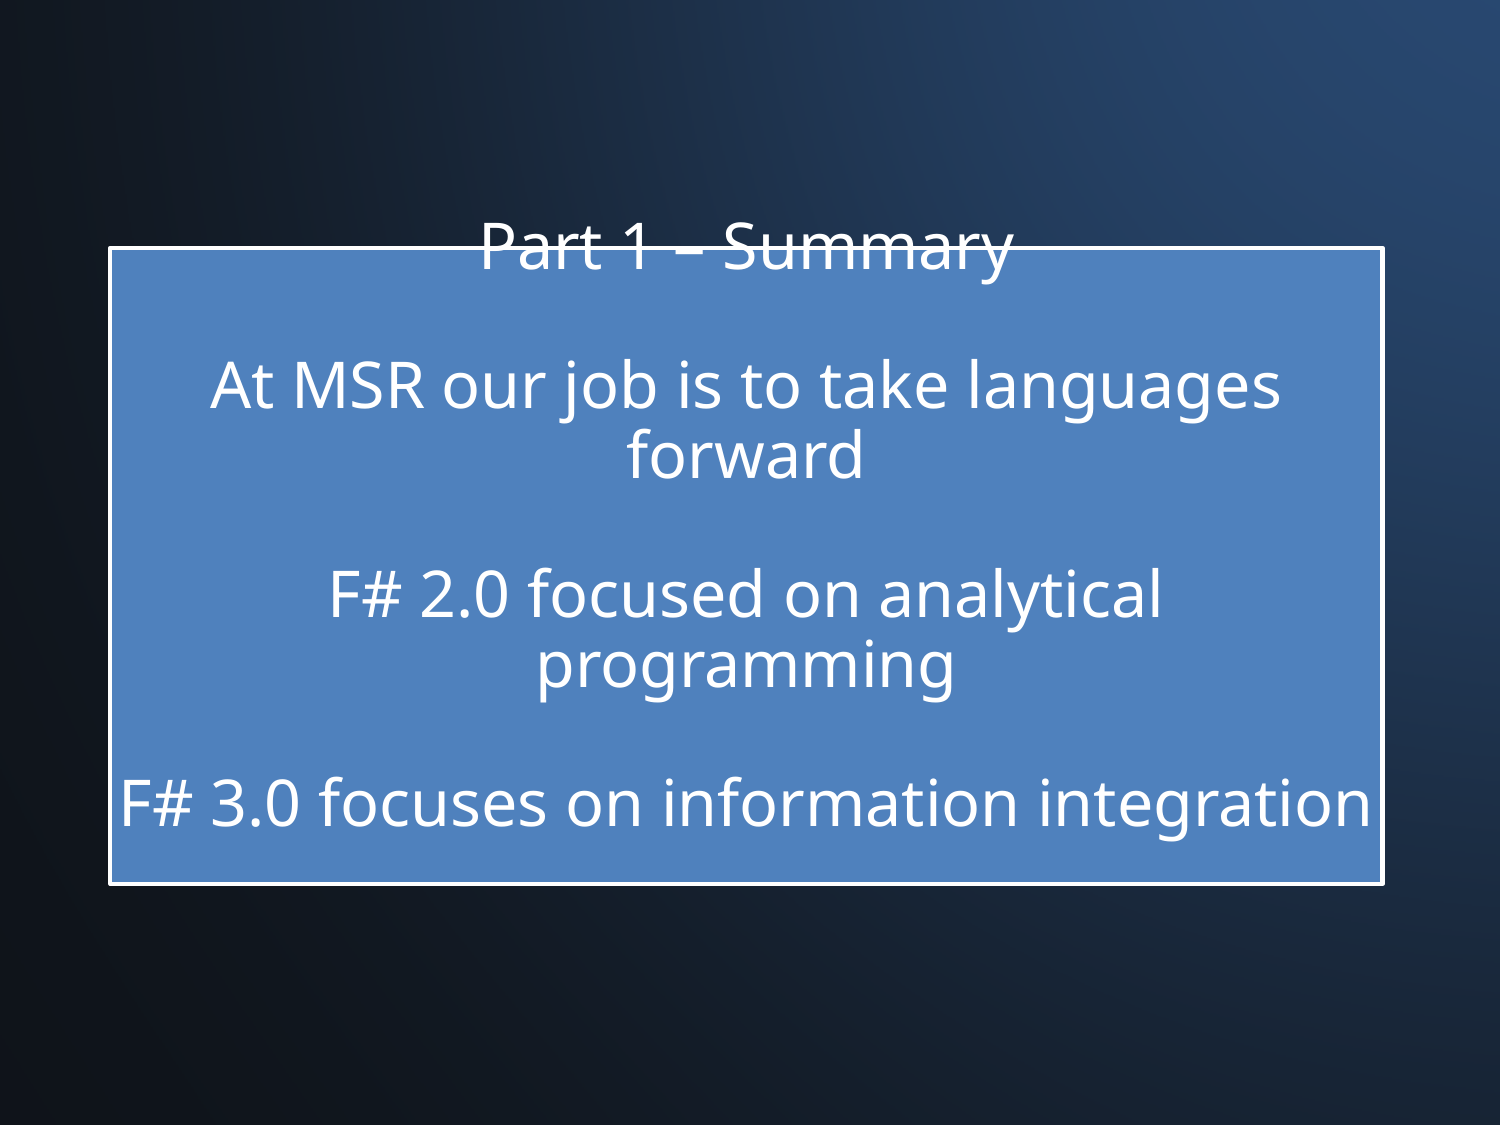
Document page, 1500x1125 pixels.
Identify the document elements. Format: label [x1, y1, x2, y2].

text_box [58, 247, 1435, 885]
picture [0, 0, 1500, 1125]
